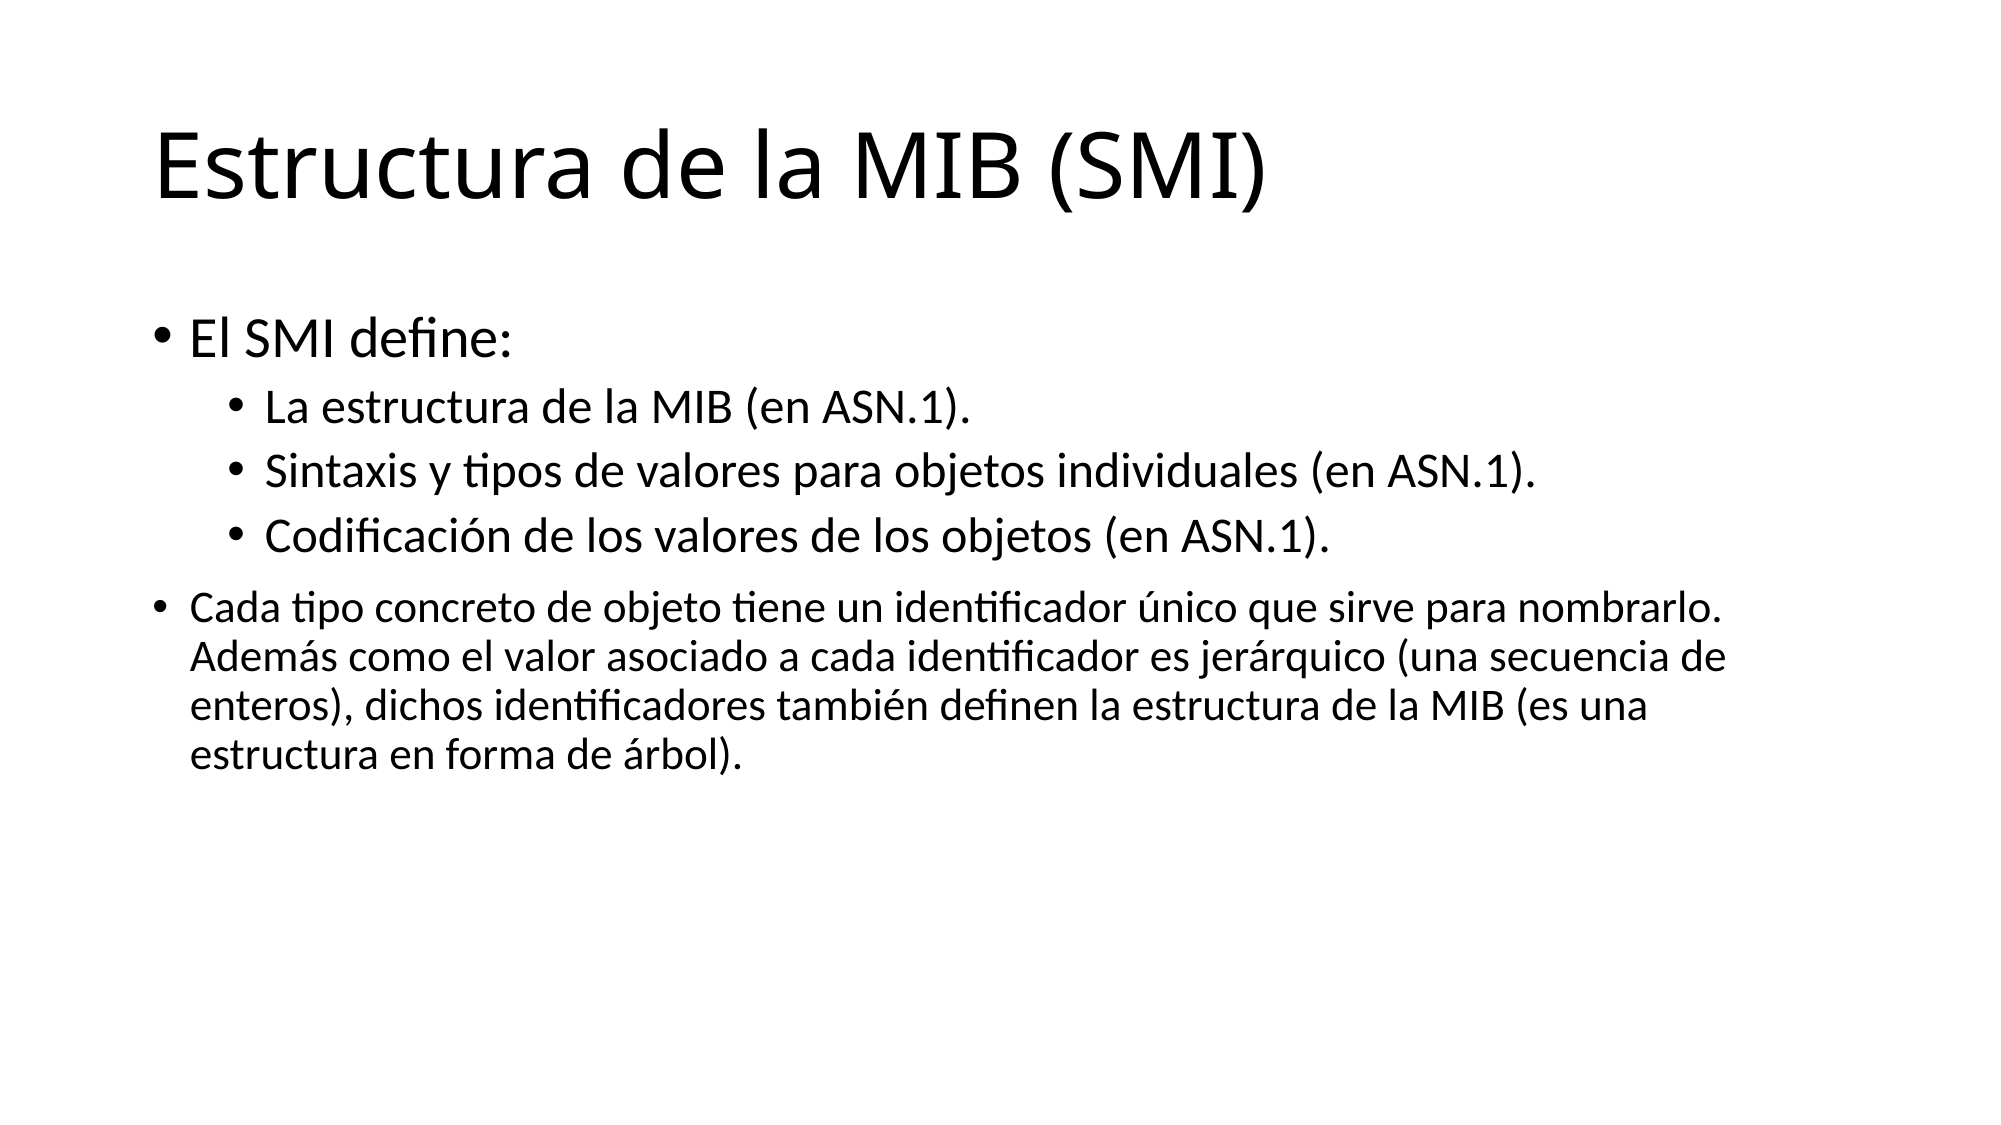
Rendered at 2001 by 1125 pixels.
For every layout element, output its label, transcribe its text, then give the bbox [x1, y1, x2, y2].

title Estructura de la MIB (SMI) [137, 59, 1863, 278]
list El SMI define: La estructura de la MIB (en ASN.1). Sintaxis y tipos de valores para objetos individuales (en ASN.1). Codificación de los valores de los objetos (en ASN.1). Cada tipo concreto de objeto tiene un identificador único que sirve para nombrarlo. Además como el valor asociado a cada identificador es jerárquico (una secuencia de enteros), dichos identificadores también definen la estructura de la MIB (es una estructura en forma de árbol). [137, 299, 1863, 1014]
